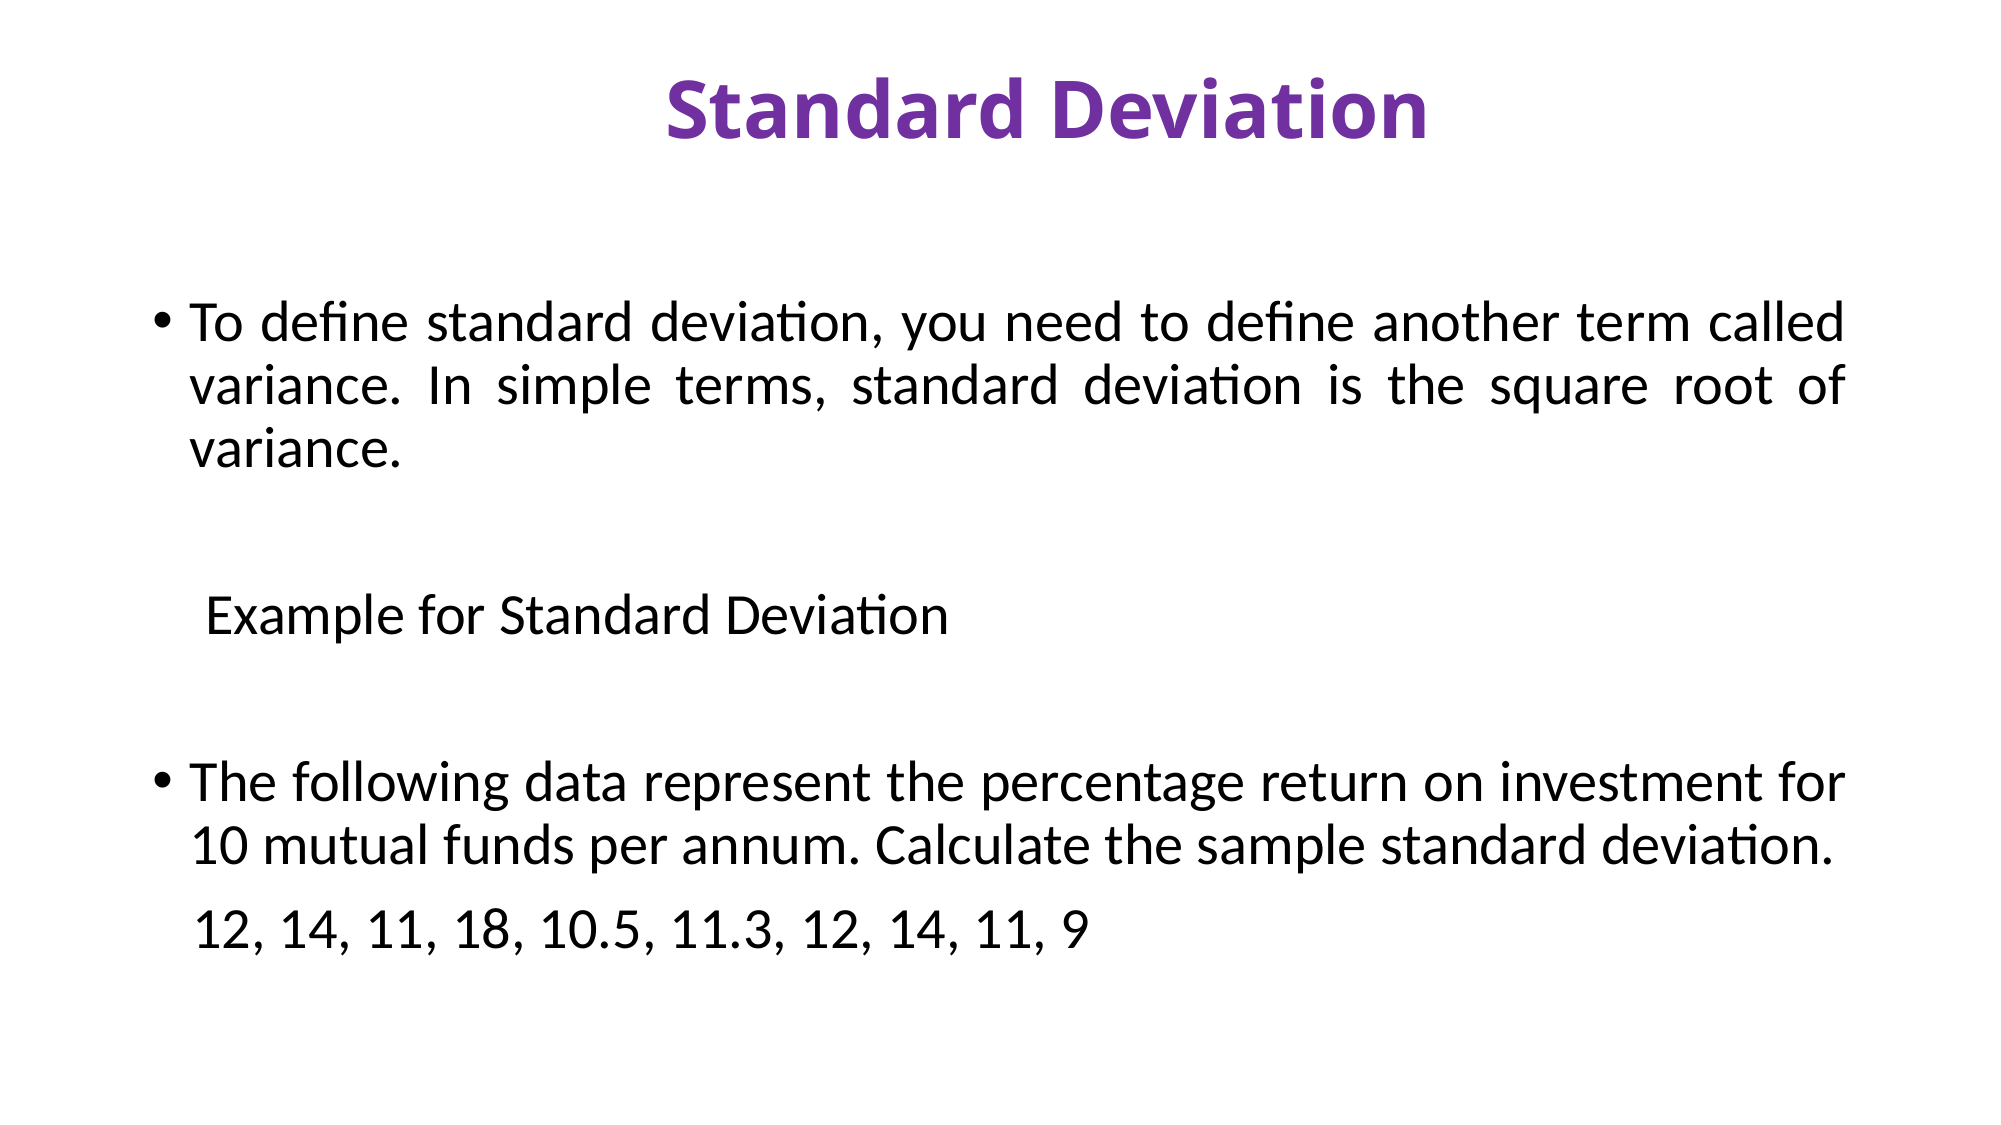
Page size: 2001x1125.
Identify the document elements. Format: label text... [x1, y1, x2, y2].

list To define standard deviation, you need to define another term called variance. In simple terms, standard deviation is the square root of variance. Example for Standard Deviation The following data represent the percentage return on investment for 10 mutual funds per annum. Calculate the sample standard deviation. 12, 14, 11, 18, 10.5, 11.3, 12, 14, 11, 9 [137, 193, 1863, 1014]
title Standard Deviation [185, 62, 1911, 260]
